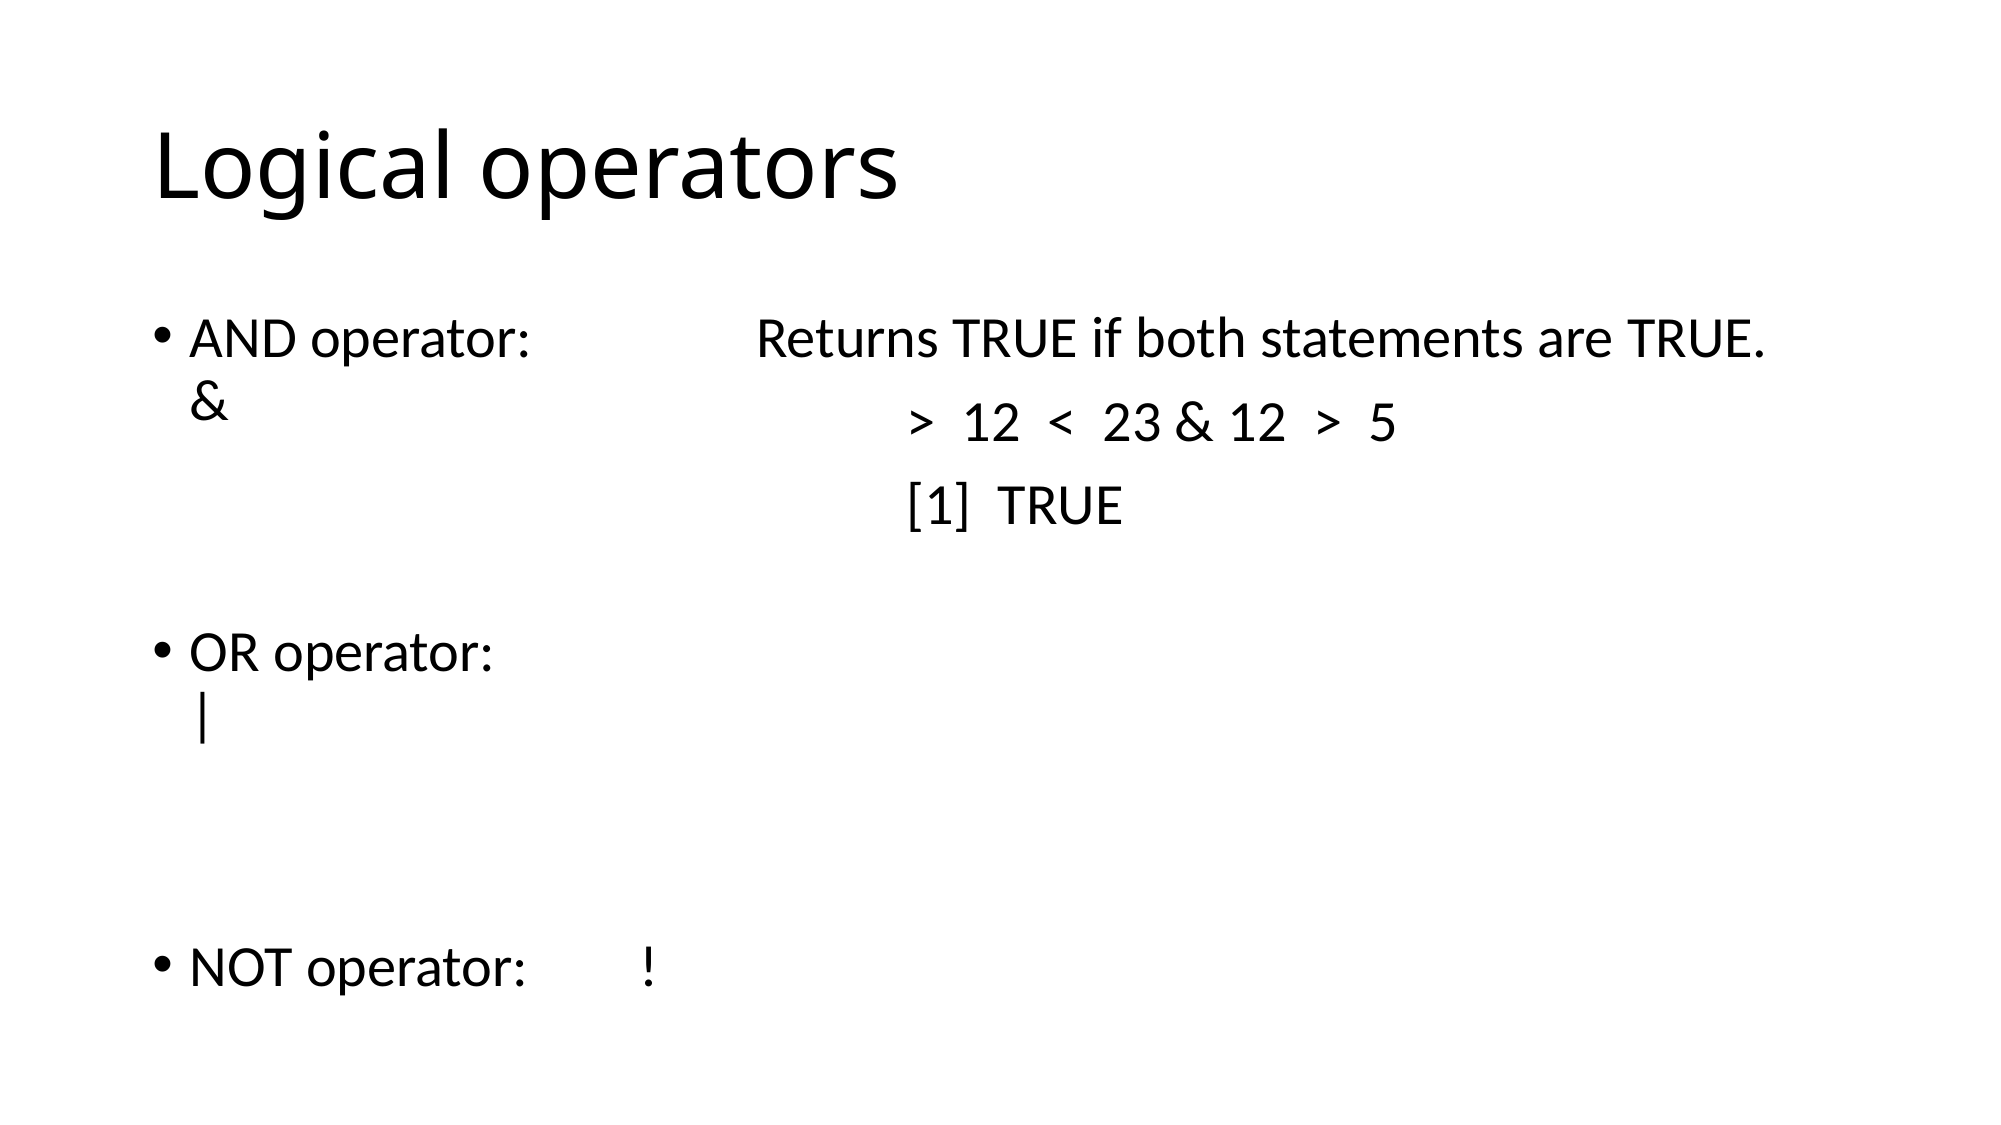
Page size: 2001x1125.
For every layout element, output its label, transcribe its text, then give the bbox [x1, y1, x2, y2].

list AND operator: & OR operator: | NOT operator: ! [137, 299, 679, 1014]
title Logical operators [137, 59, 1863, 278]
list Returns TRUE if both statements are TRUE. > 12 < 23 & 12 > 5 [1] TRUE [741, 299, 1863, 1014]
